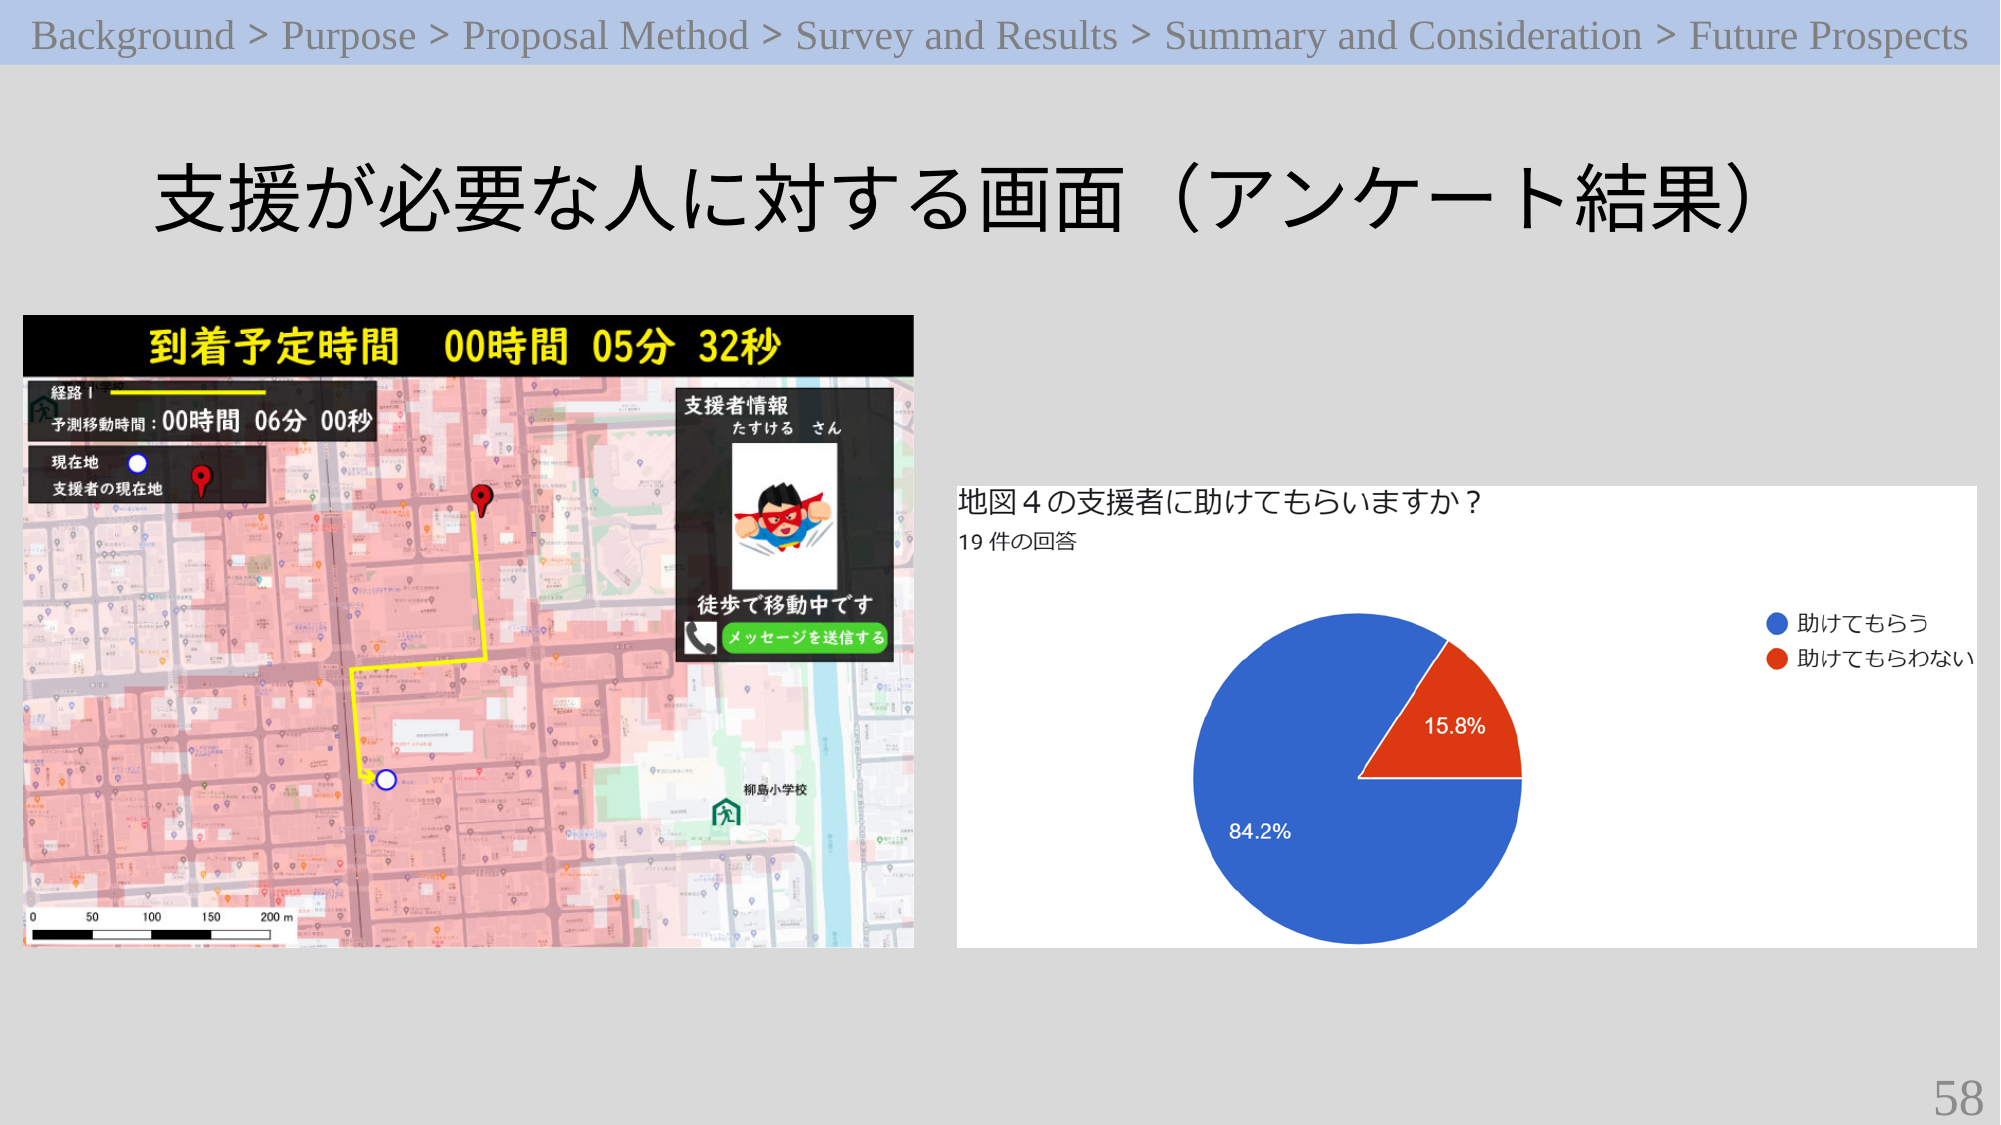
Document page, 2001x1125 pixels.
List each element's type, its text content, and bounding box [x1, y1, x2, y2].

picture [957, 486, 1977, 948]
picture [23, 315, 914, 948]
slide_number 58 [1550, 1065, 2000, 1125]
text_box 支援が必要な人に対する画面（アンケート結果） [137, 127, 1863, 278]
text_box Background > Purpose > Proposal Method > Survey and Results > Summary and Consideration > Future Prospects [0, 0, 2000, 65]
